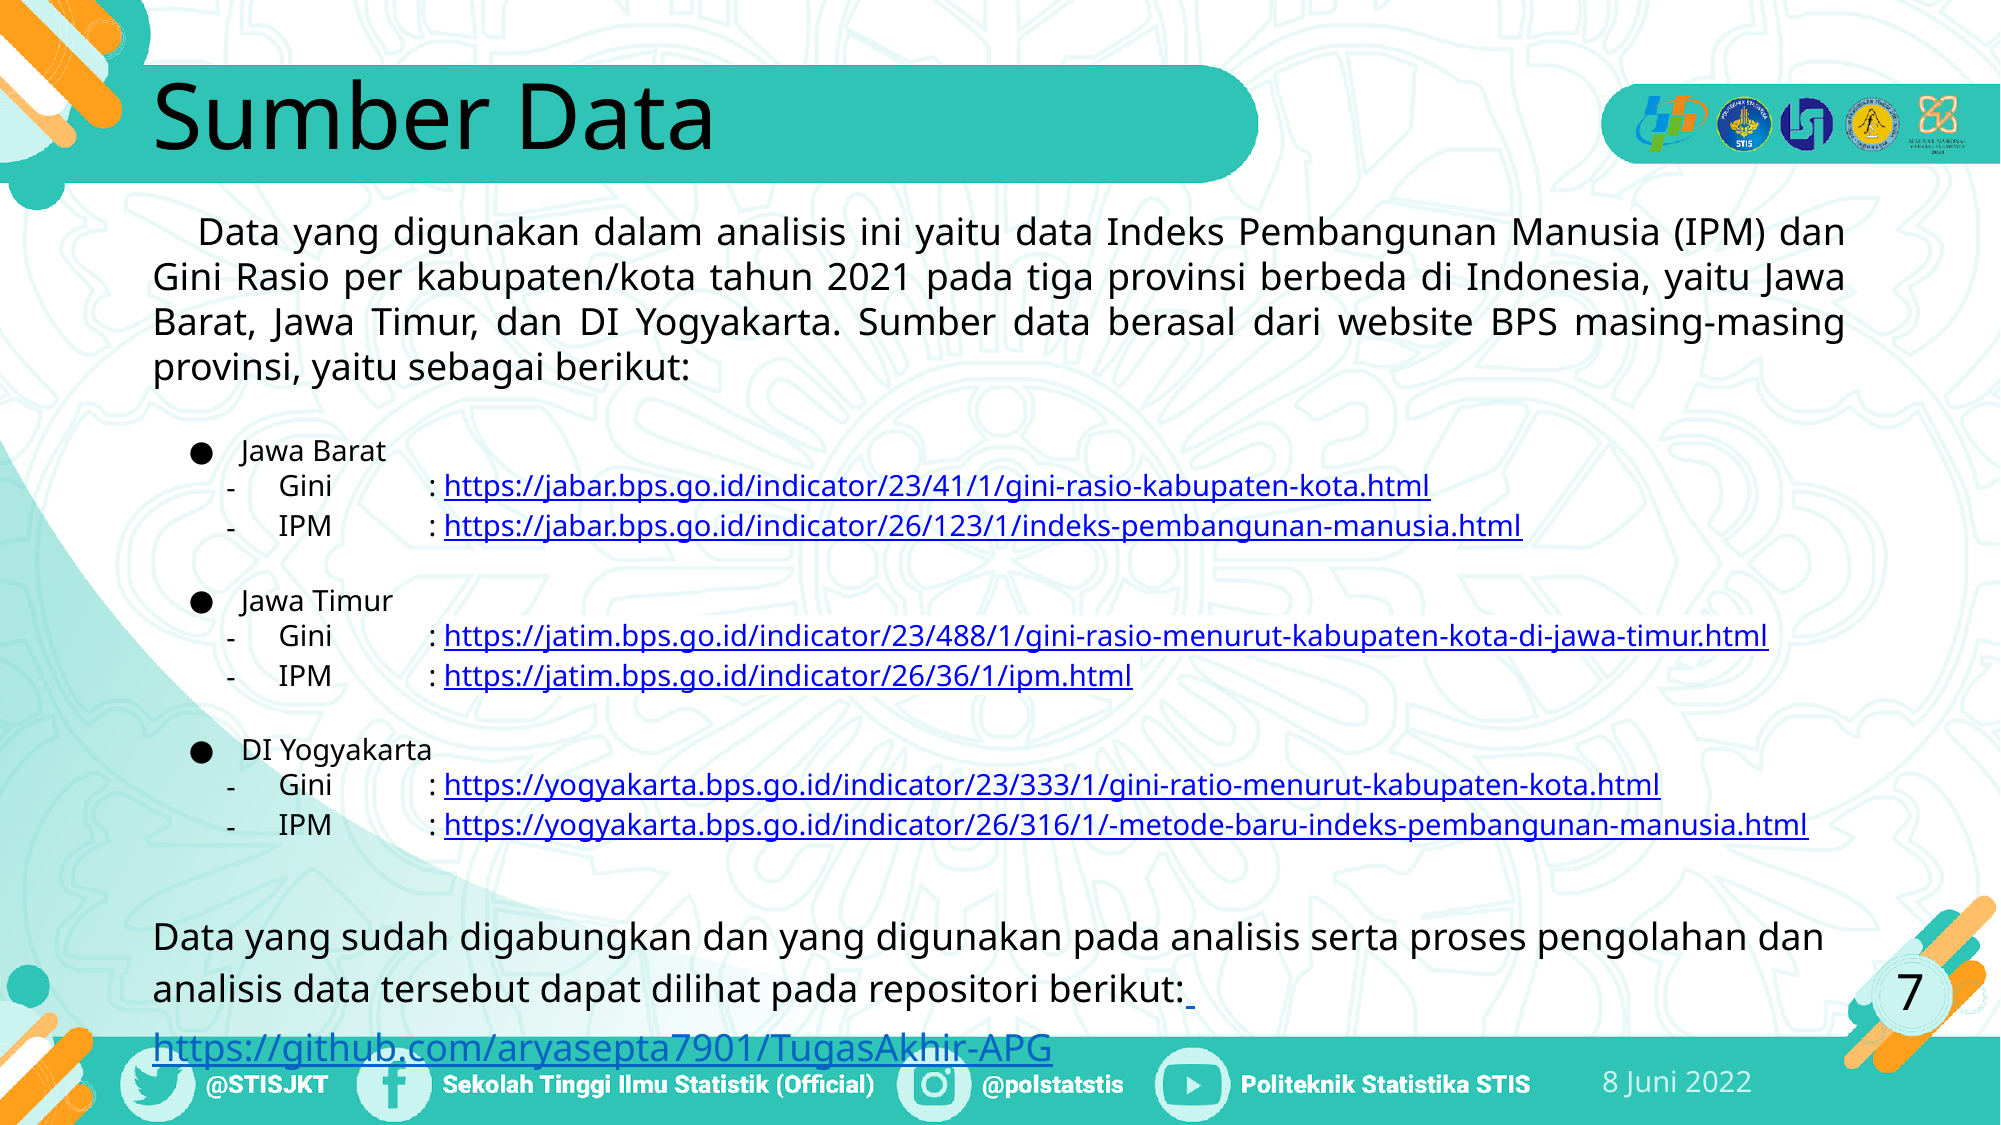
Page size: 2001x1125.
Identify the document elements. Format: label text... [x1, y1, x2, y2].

list Data yang digunakan dalam analisis ini yaitu data Indeks Pembangunan Manusia (IPM) dan Gini Rasio per kabupaten/kota tahun 2021 pada tiga provinsi berbeda di Indonesia, yaitu Jawa Barat, Jawa Timur, dan DI Yogyakarta. Sumber data berasal dari website BPS masing-masing provinsi, yaitu sebagai berikut: Jawa Barat Gini : https://jabar.bps.go.id/indicator/23/41/1/gini-rasio-kabupaten-kota.html IPM : https://jabar.bps.go.id/indicator/26/123/1/indeks-pembangunan-manusia.html Jawa Timur Gini : https://jatim.bps.go.id/indicator/23/488/1/gini-rasio-menurut-kabupaten-kota-di-jawa-timur.html IPM : https://jatim.bps.go.id/indicator/26/36/1/ipm.html DI Yogyakarta Gini : https://yogyakarta.bps.go.id/indicator/23/333/1/gini-ratio-menurut-kabupaten-kota.html IPM : https://yogyakarta.bps.go.id/indicator/26/316/1/-metode-baru-indeks-pembangunan-manusia.html Data yang sudah digabungkan dan yang digunakan pada analisis serta proses pengolahan dan analisis data tersebut dapat dilihat pada repositori berikut: https://github.com/aryasepta7901/TugasAkhir-APG [137, 200, 1863, 1016]
slide_number ‹#› [1802, 956, 1940, 1034]
title Sumber Data [137, 11, 1863, 200]
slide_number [1586, 1050, 1910, 1111]
picture [0, 0, 2001, 1125]
